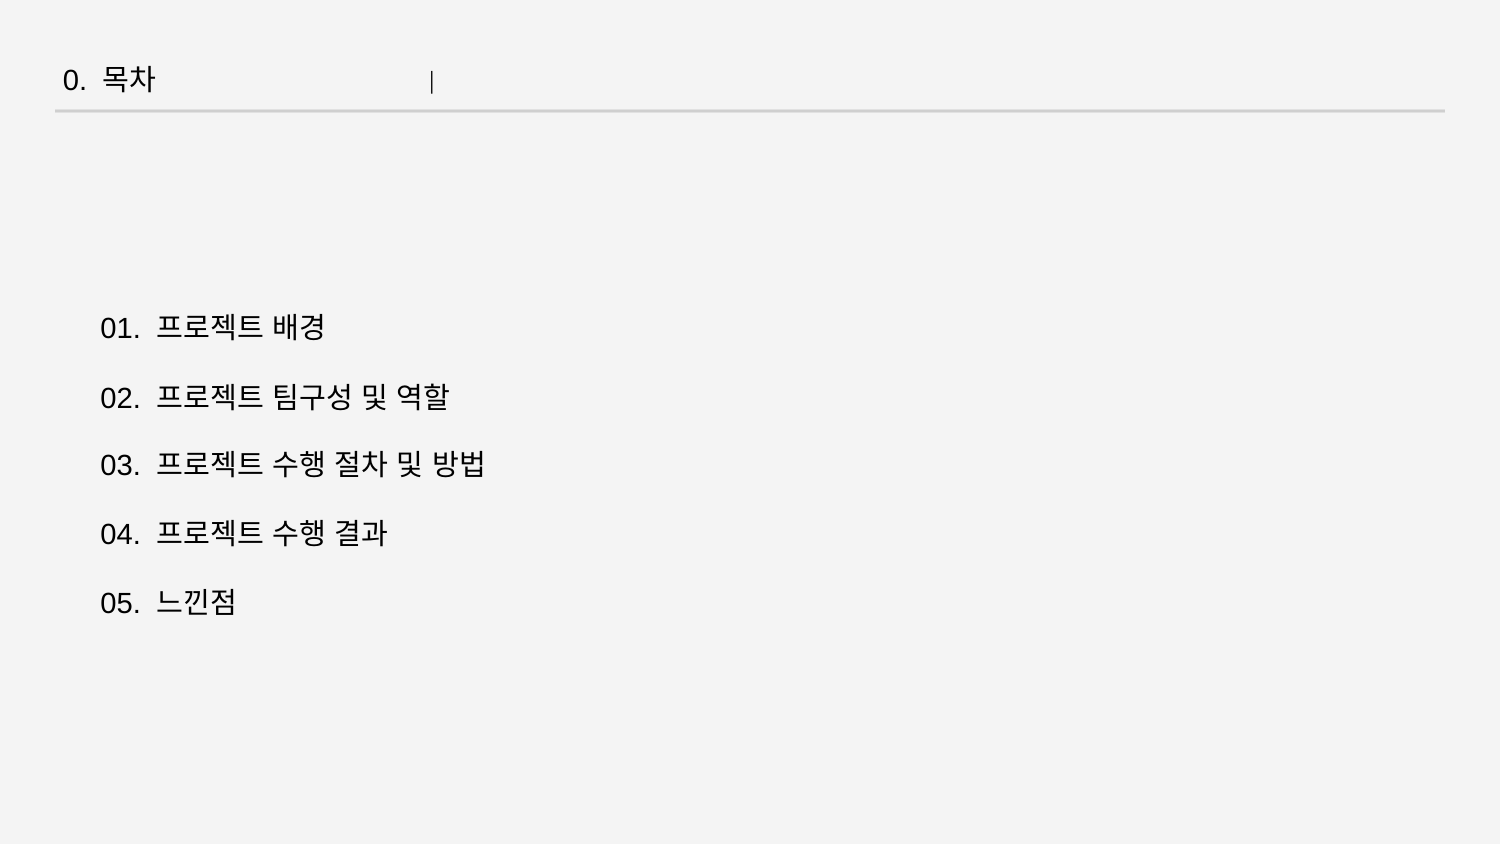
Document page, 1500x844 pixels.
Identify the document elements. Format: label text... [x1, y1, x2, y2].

text_box 03. 프로젝트 수행 절차 및 방법 [92, 442, 666, 486]
text_box 04. 프로젝트 수행 결과 [92, 511, 666, 555]
text_box 05. 느낀점 [92, 580, 666, 623]
text_box 02. 프로젝트 팀구성 및 역할 [92, 375, 666, 418]
picture [54, 105, 1445, 116]
text_box 01. 프로젝트 배경 [92, 305, 666, 348]
text_box │ [419, 66, 829, 96]
text_box 0. 목차 [55, 57, 629, 100]
